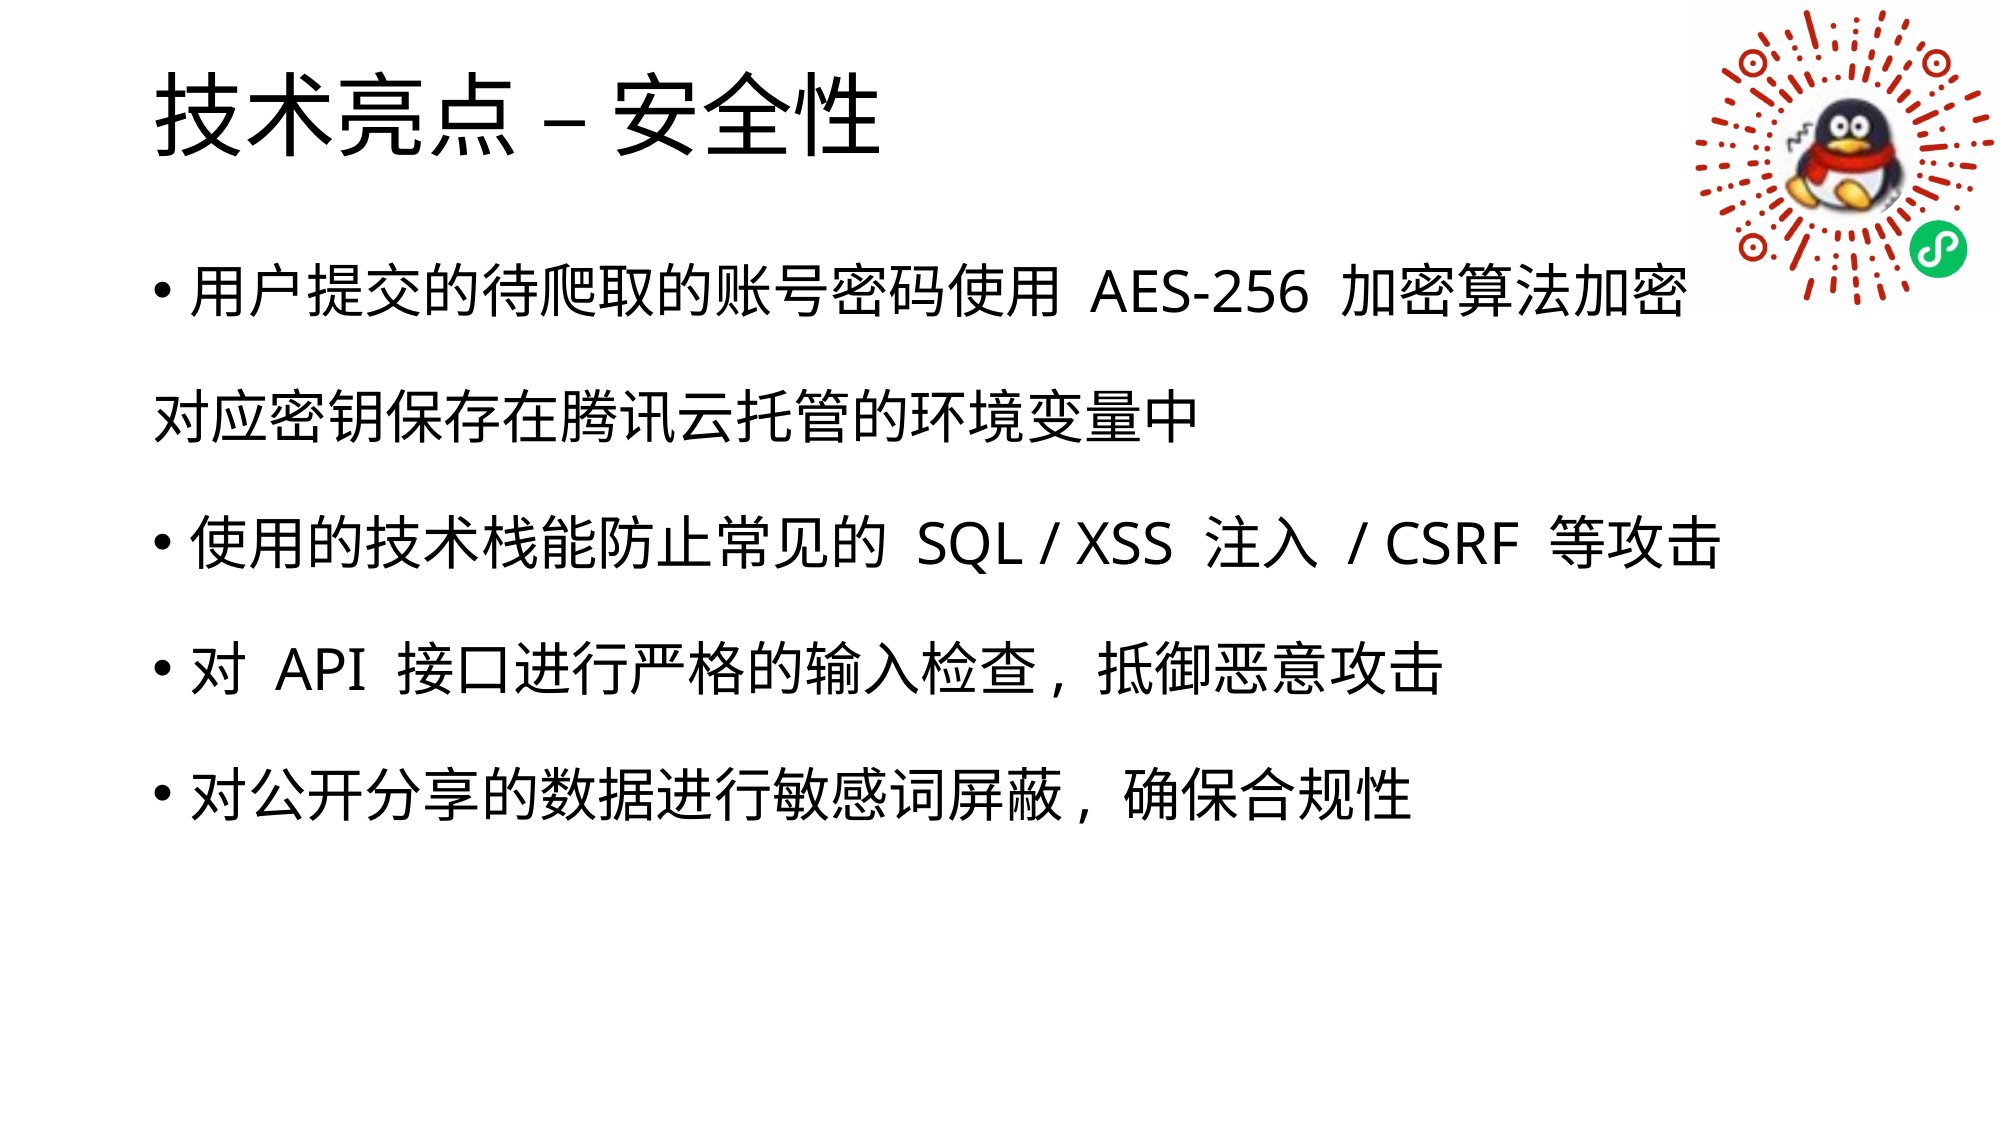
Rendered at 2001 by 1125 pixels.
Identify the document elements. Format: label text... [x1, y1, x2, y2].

picture [1689, 0, 2000, 311]
title 技术亮点 – 安全性 [137, 59, 1863, 180]
list 用户提交的待爬取的账号密码使用 AES-256 加密算法加密 对应密钥保存在腾讯云托管的环境变量中 使用的技术栈能防止常见的 SQL / XSS 注入 / CSRF 等攻击 对 API 接口进行严格的输入检查, 抵御恶意攻击 对公开分享的数据进行敏感词屏蔽, 确保合规性 [137, 212, 1757, 1014]
